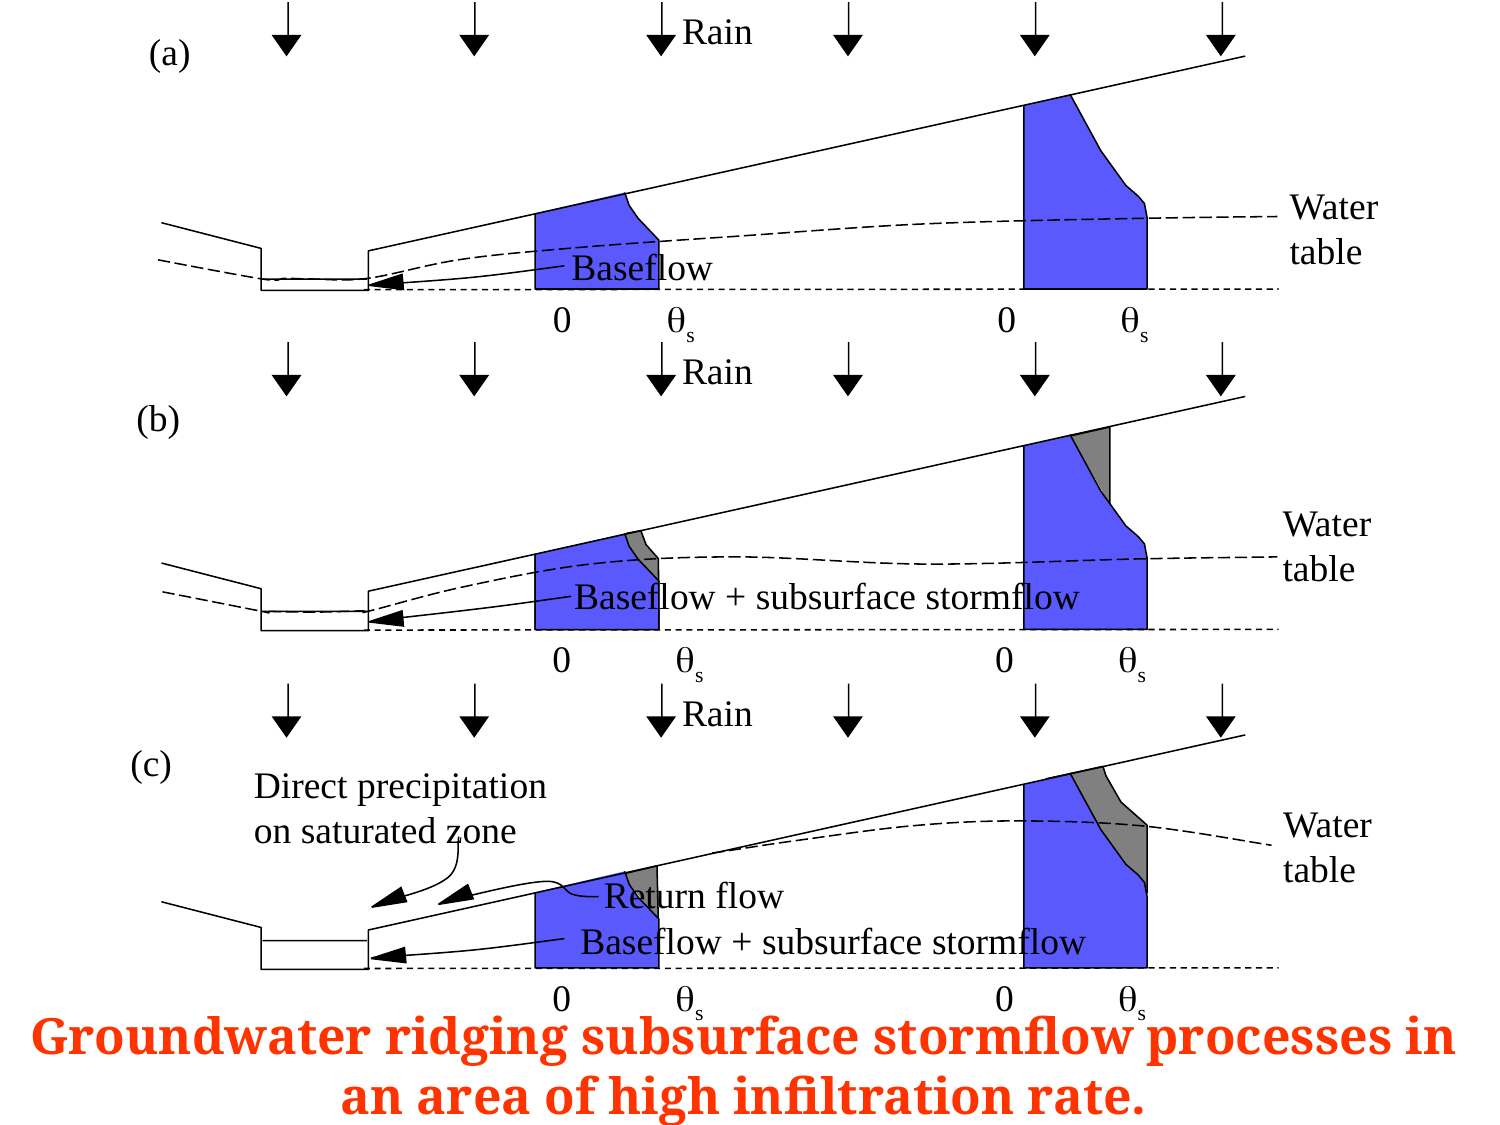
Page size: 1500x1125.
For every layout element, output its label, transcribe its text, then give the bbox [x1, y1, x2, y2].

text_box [115, 0, 1405, 1027]
text_box Groundwater ridging subsurface stormflow processes in an area of high infiltration rate. [0, 997, 1500, 1125]
